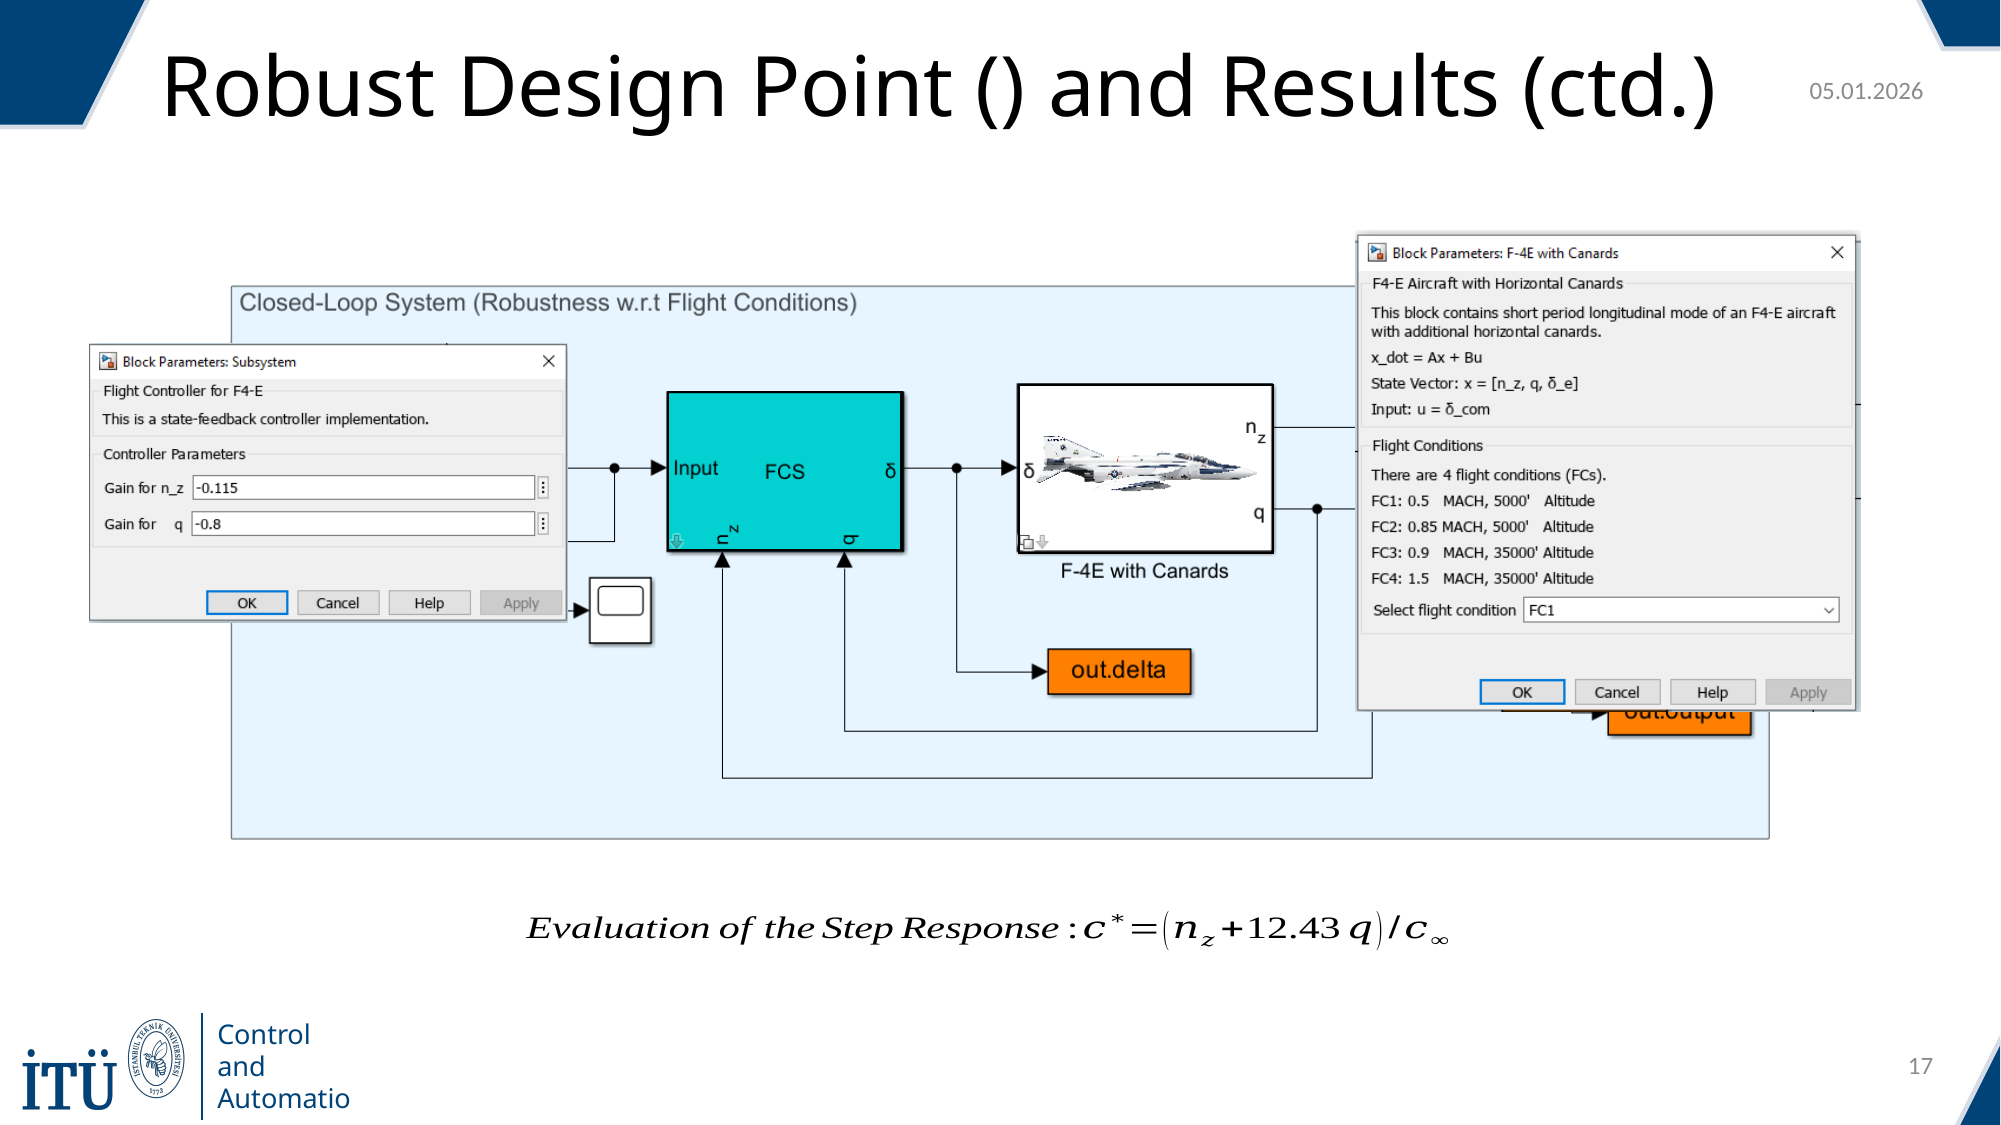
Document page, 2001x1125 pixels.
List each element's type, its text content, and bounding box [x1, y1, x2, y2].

picture [88, 230, 1861, 847]
slide_number 17 [1498, 1034, 1949, 1095]
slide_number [1794, 59, 1949, 120]
picture [0, 1013, 201, 1116]
picture [203, 1013, 207, 1116]
